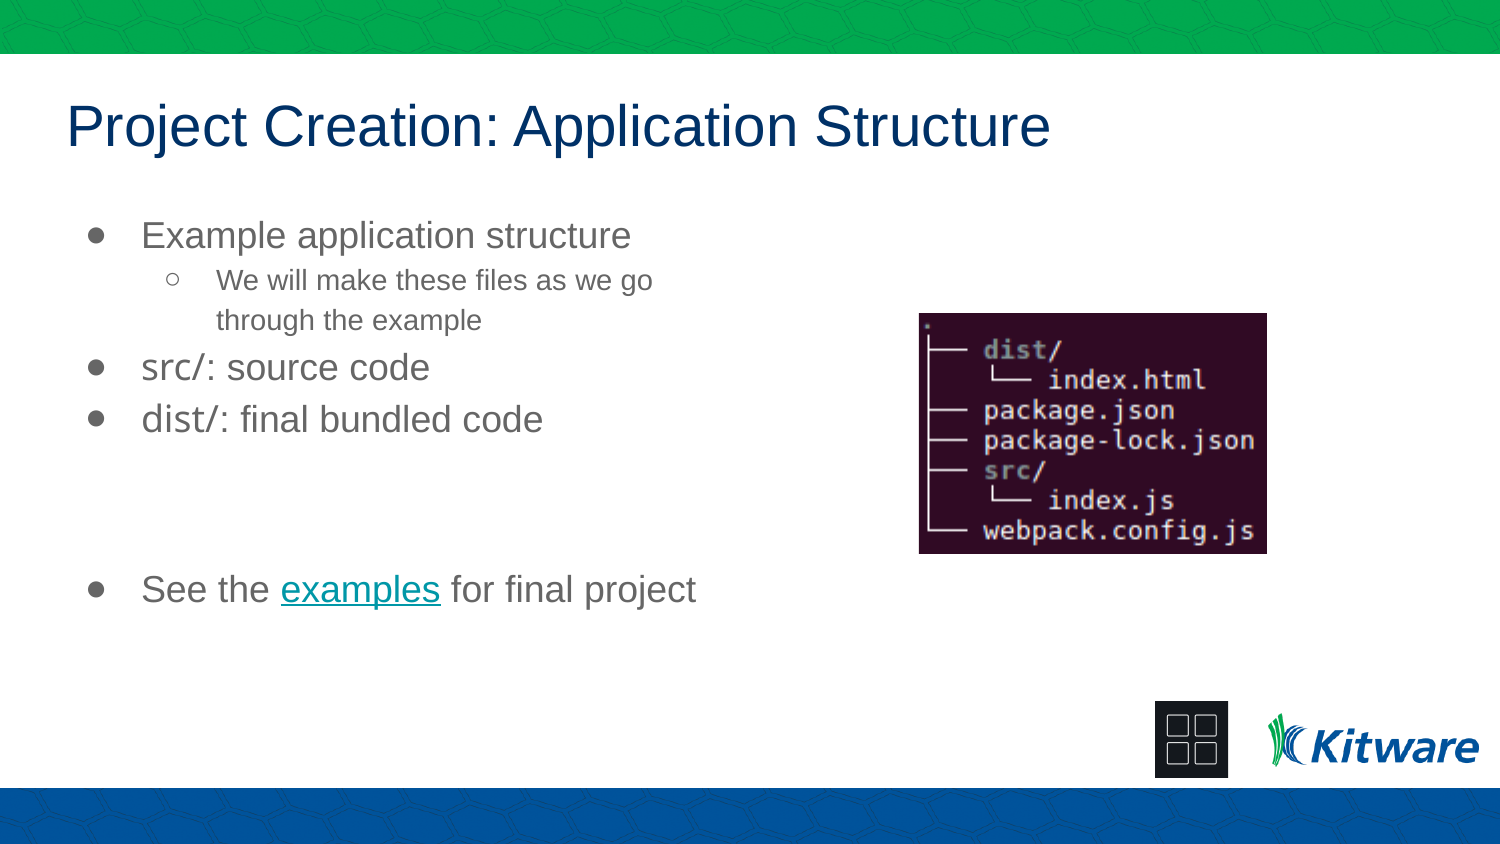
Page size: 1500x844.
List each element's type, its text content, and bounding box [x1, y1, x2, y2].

title Project Creation: Application Structure [51, 72, 1449, 167]
picture [0, 0, 1500, 844]
list Example application structure We will make these files as we go through the example src/: source code dist/: final bundled code See the examples for final project [51, 189, 1449, 750]
